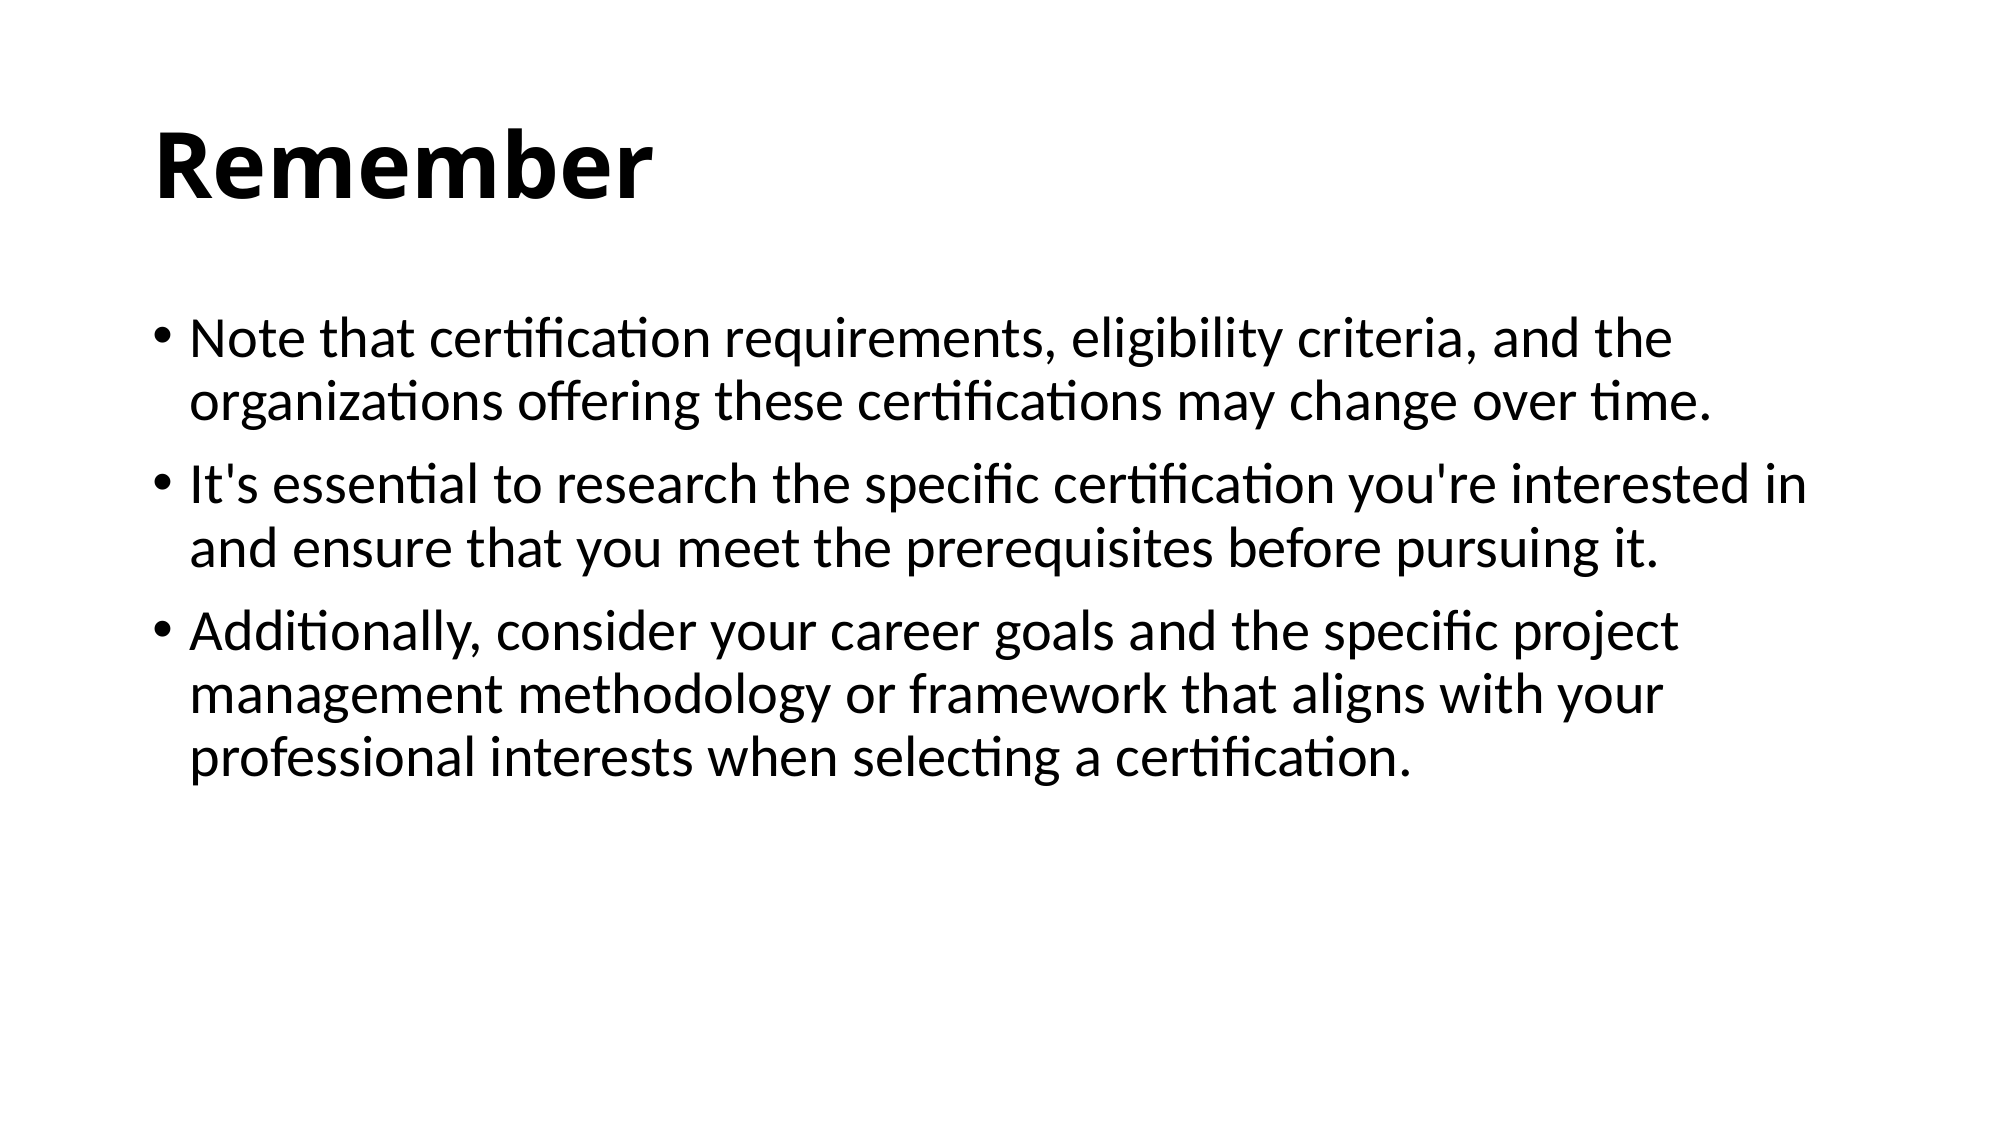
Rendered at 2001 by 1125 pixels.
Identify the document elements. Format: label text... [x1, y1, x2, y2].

title Remember [137, 59, 1863, 278]
list Note that certification requirements, eligibility criteria, and the organizations offering these certifications may change over time. It's essential to research the specific certification you're interested in and ensure that you meet the prerequisites before pursuing it. Additionally, consider your career goals and the specific project management methodology or framework that aligns with your professional interests when selecting a certification. [137, 299, 1863, 1014]
